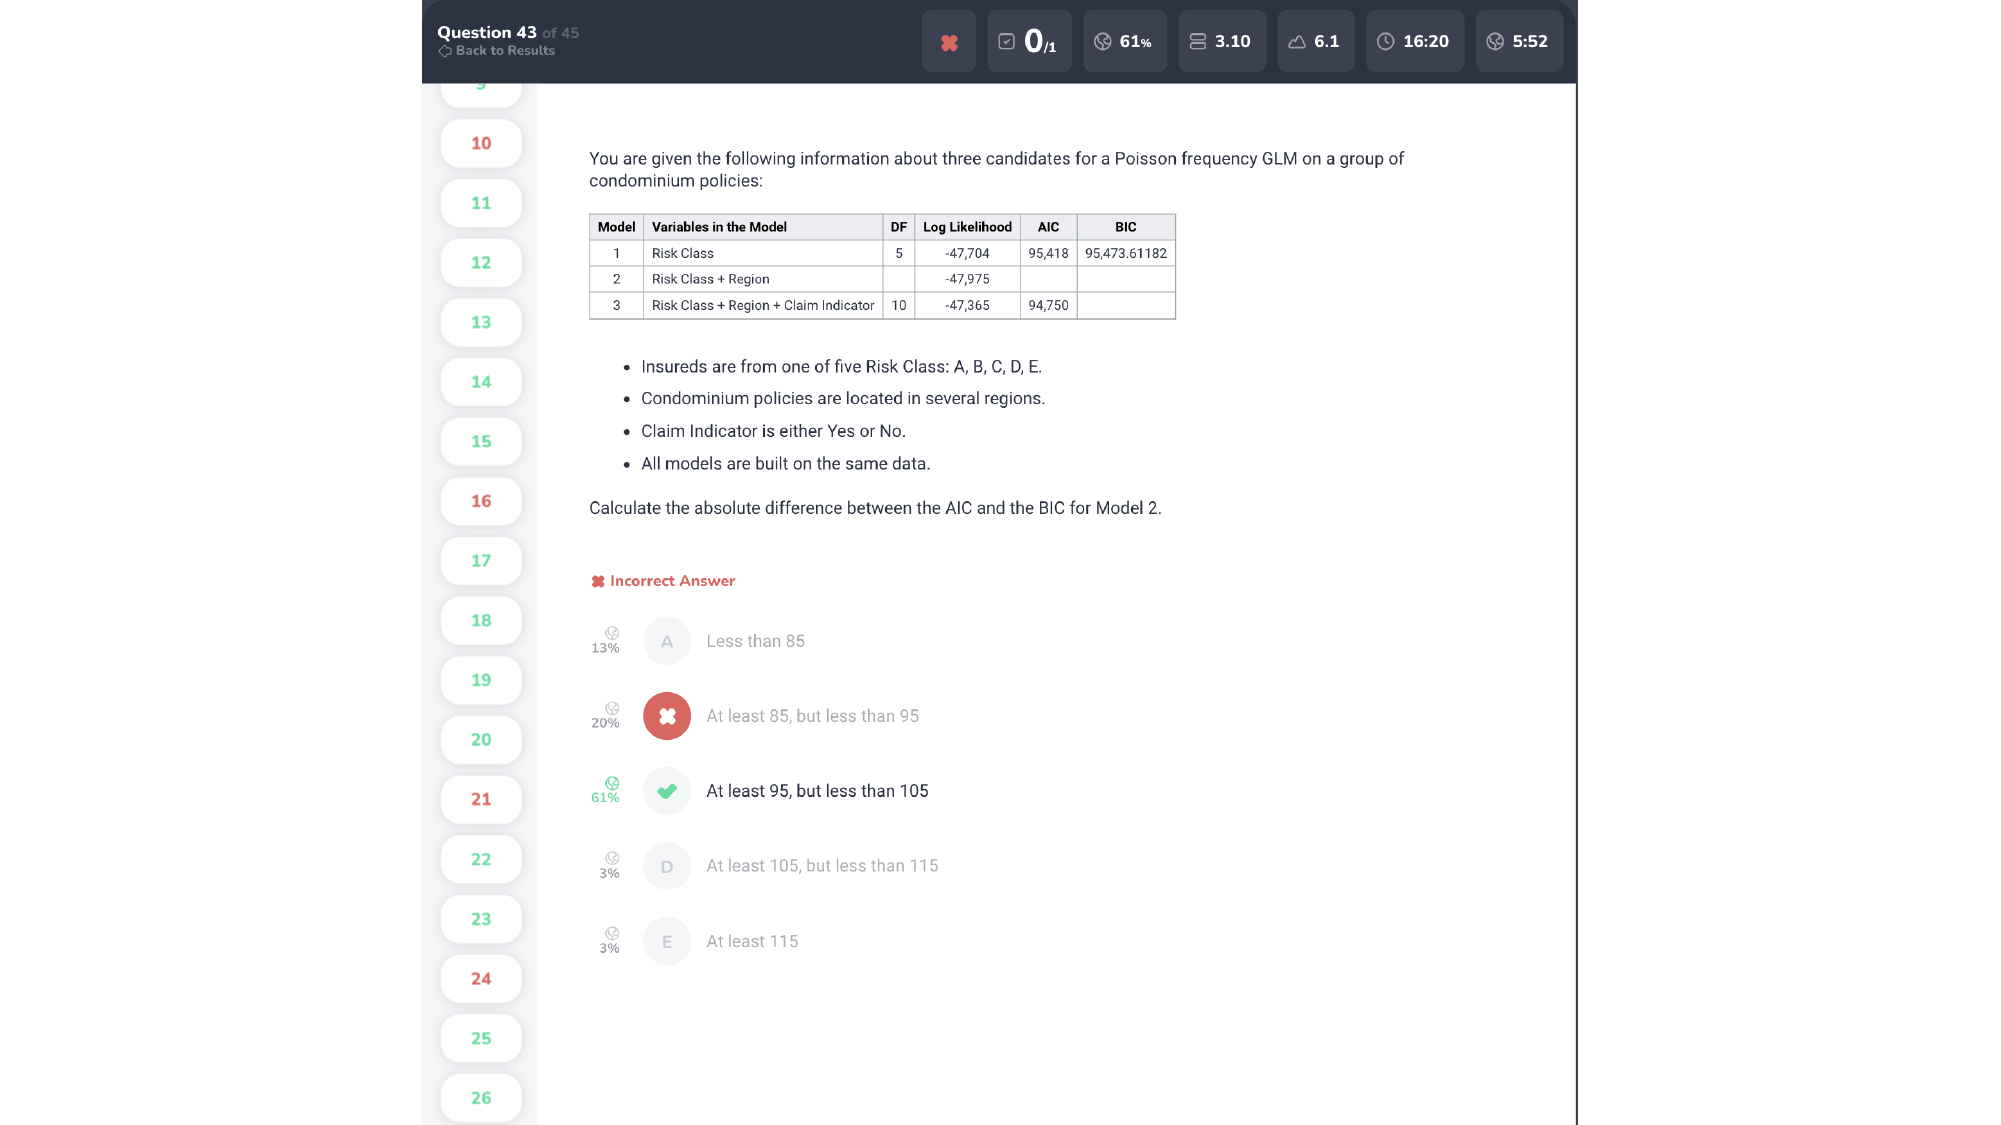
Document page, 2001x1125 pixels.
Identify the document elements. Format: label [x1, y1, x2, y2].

picture [421, 0, 1579, 1125]
